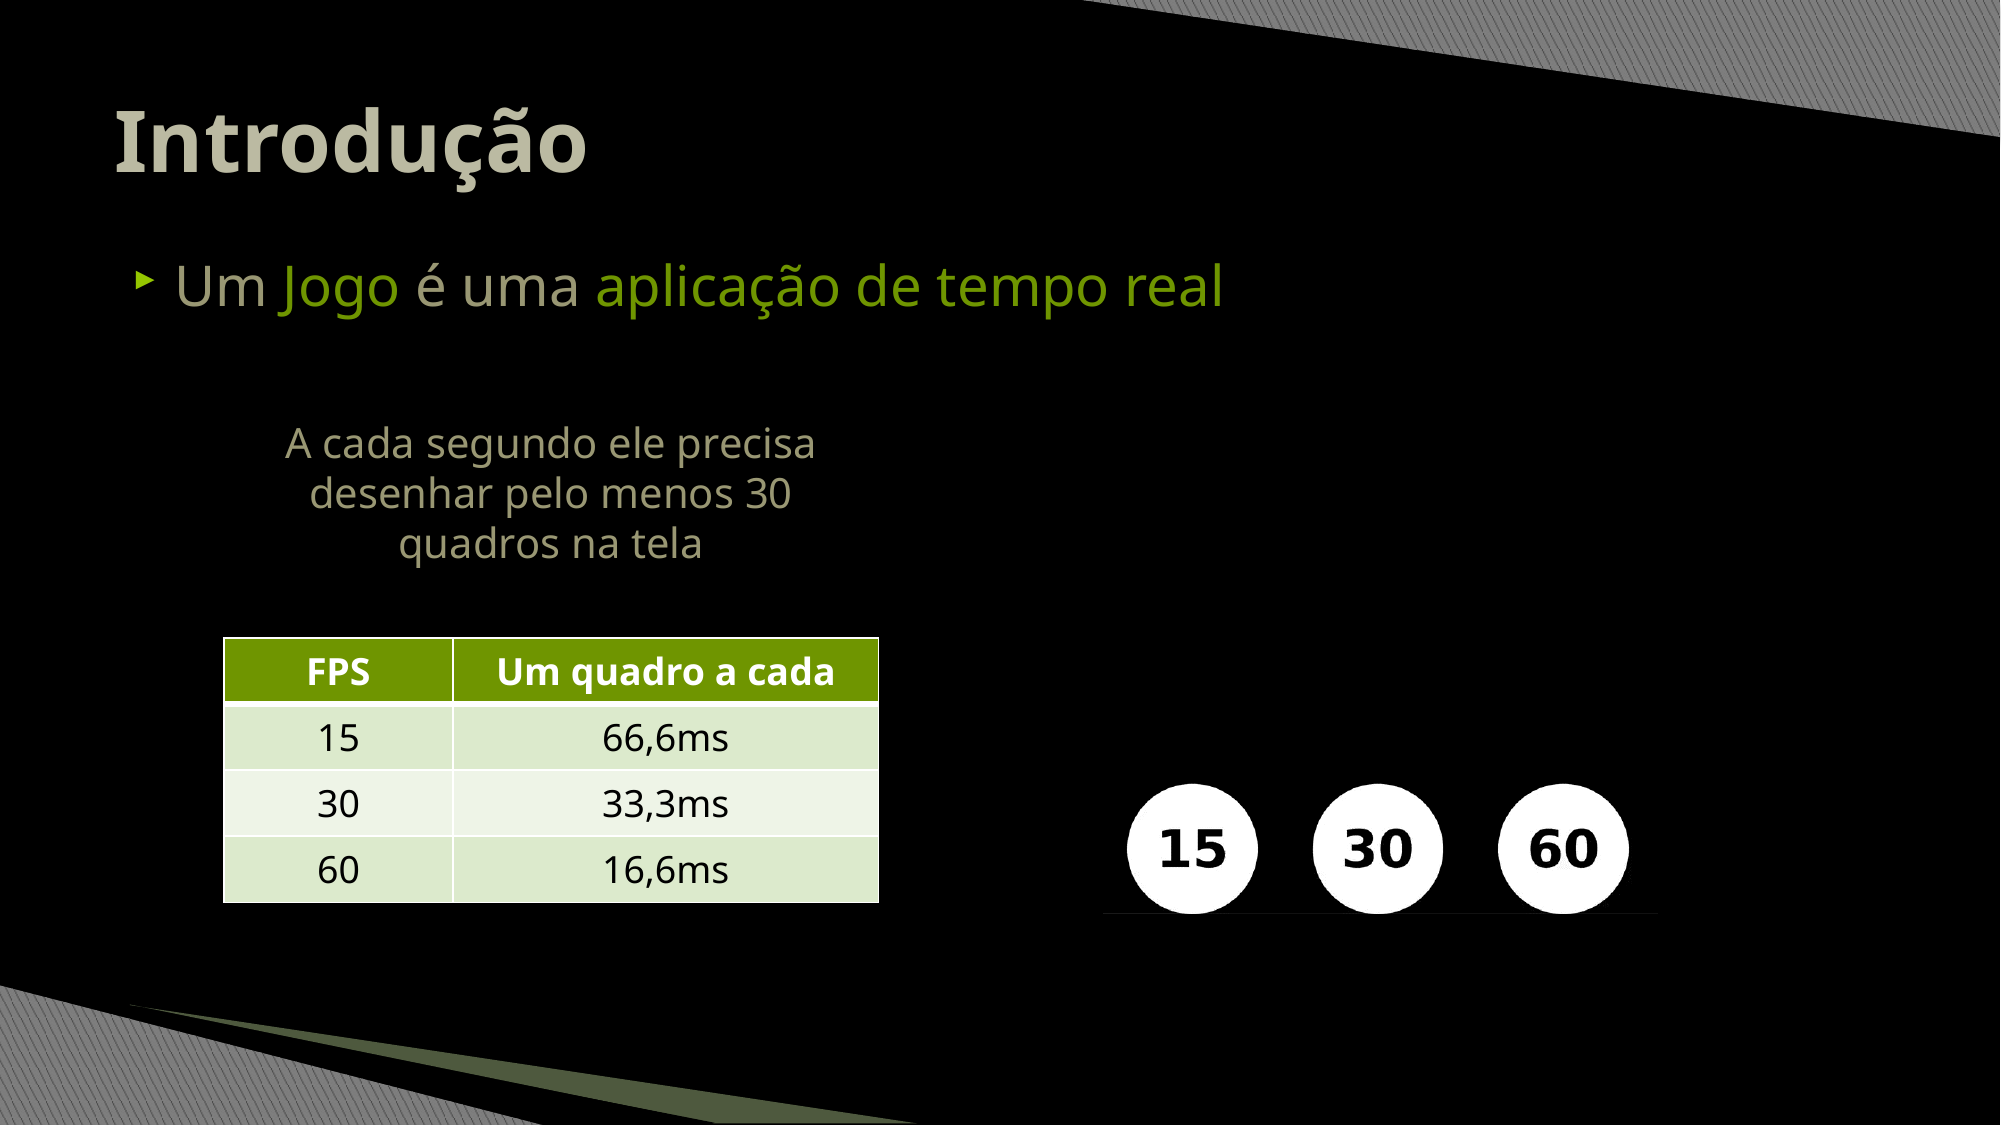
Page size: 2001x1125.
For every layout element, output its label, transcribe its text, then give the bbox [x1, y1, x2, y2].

picture [0, 985, 543, 1125]
table_cell 30 [225, 771, 452, 835]
table_cell 66,6ms [454, 707, 878, 769]
table_header FPS [225, 639, 452, 701]
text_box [1102, 403, 1659, 915]
table_cell 33,3ms [454, 771, 878, 835]
table_cell 15 [225, 707, 452, 769]
table_cell 60 [225, 837, 452, 902]
table_cell 16,6ms [454, 837, 878, 902]
list Um Jogo é uma aplicação de tempo real [99, 243, 1900, 986]
table_header Um quadro a cada [454, 639, 878, 701]
title Introdução [99, 45, 1900, 233]
picture [1082, 0, 2000, 138]
text_box A cada segundo ele precisa desenhar pelo menos 30 quadros na tela [223, 408, 879, 574]
